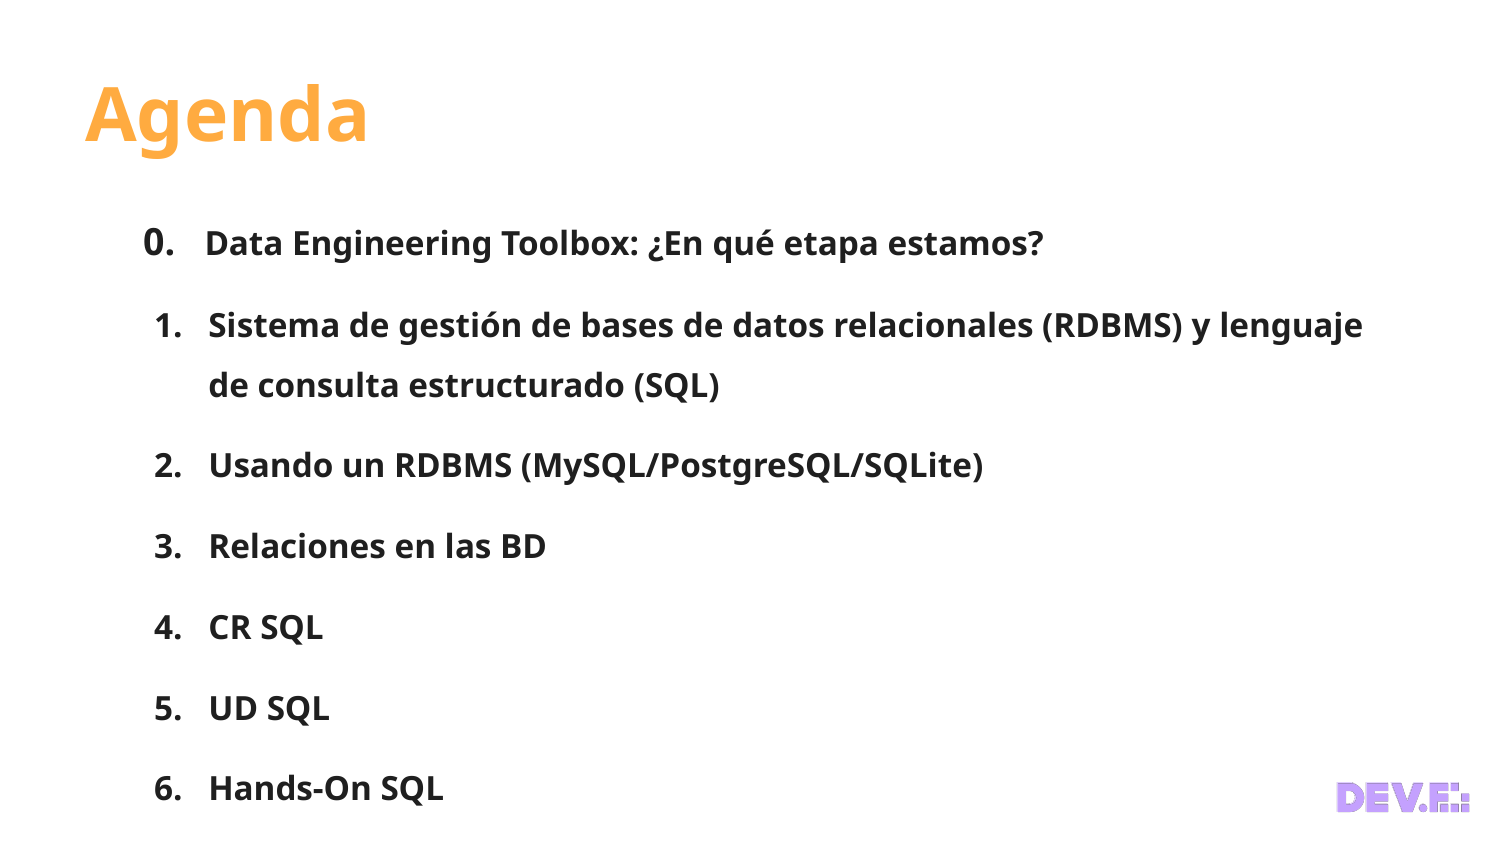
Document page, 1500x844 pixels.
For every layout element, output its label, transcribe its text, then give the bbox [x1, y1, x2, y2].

picture [1330, 776, 1474, 818]
text_box Agenda [70, 51, 1263, 188]
text_box 0. Data Engineering Toolbox: ¿En qué etapa estamos? Sistema de gestión de bases de datos relacionales (RDBMS) y lenguaje de consulta estructurado (SQL) Usando un RDBMS (MySQL/PostgreSQL/SQLite) Relaciones en las BD CR SQL UD SQL Hands-On SQL [118, 180, 1392, 813]
